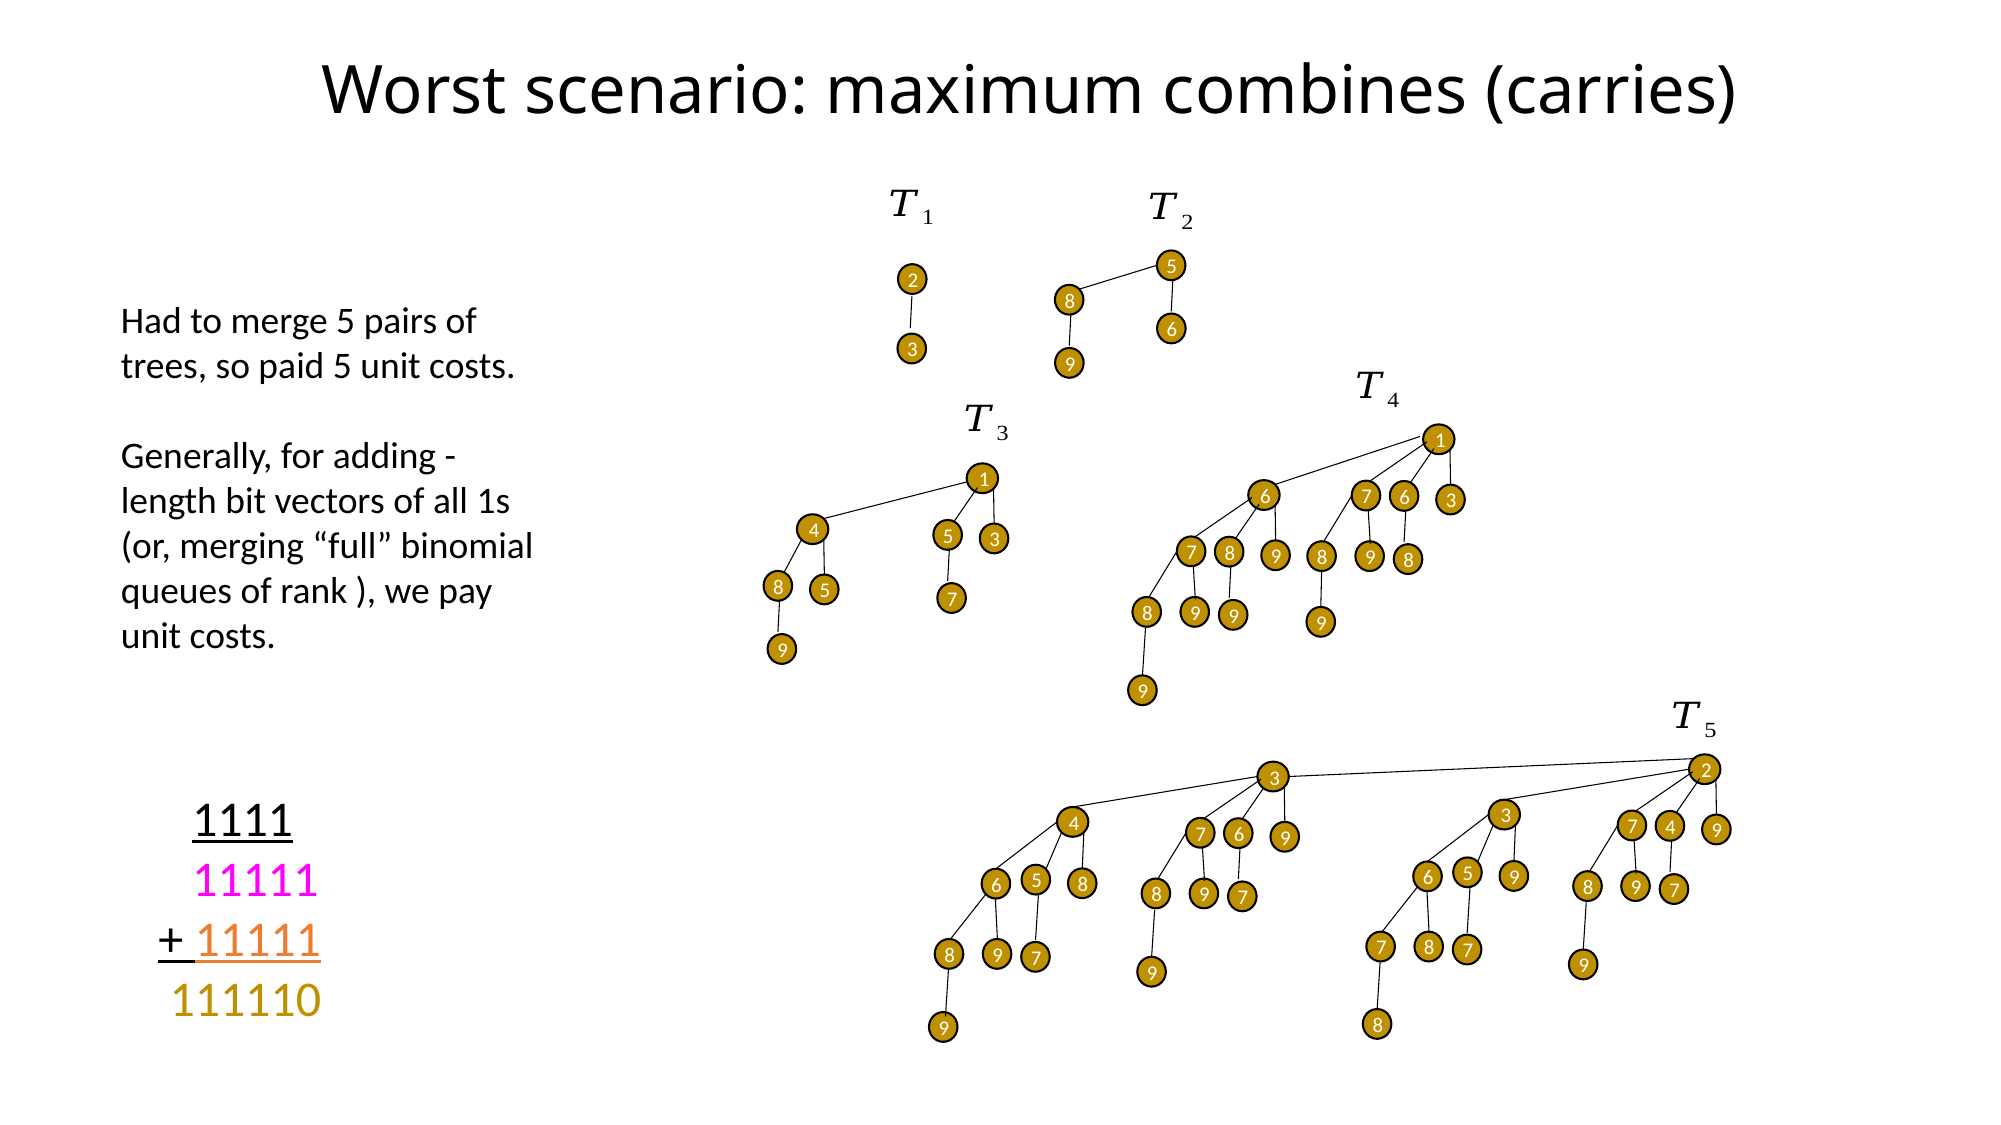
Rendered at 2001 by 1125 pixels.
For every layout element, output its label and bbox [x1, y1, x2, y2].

text_box [762, 462, 1010, 632]
text_box [1053, 249, 1187, 379]
text_box [927, 753, 1732, 1043]
text_box [936, 582, 967, 614]
text_box [896, 263, 928, 329]
text_box [1658, 873, 1690, 905]
text_box [896, 332, 928, 365]
title [240, 47, 1821, 137]
text_box [1392, 543, 1424, 576]
text_box [1127, 423, 1466, 707]
text_box [143, 779, 485, 1034]
text_box [1217, 598, 1249, 631]
text_box [766, 633, 798, 665]
